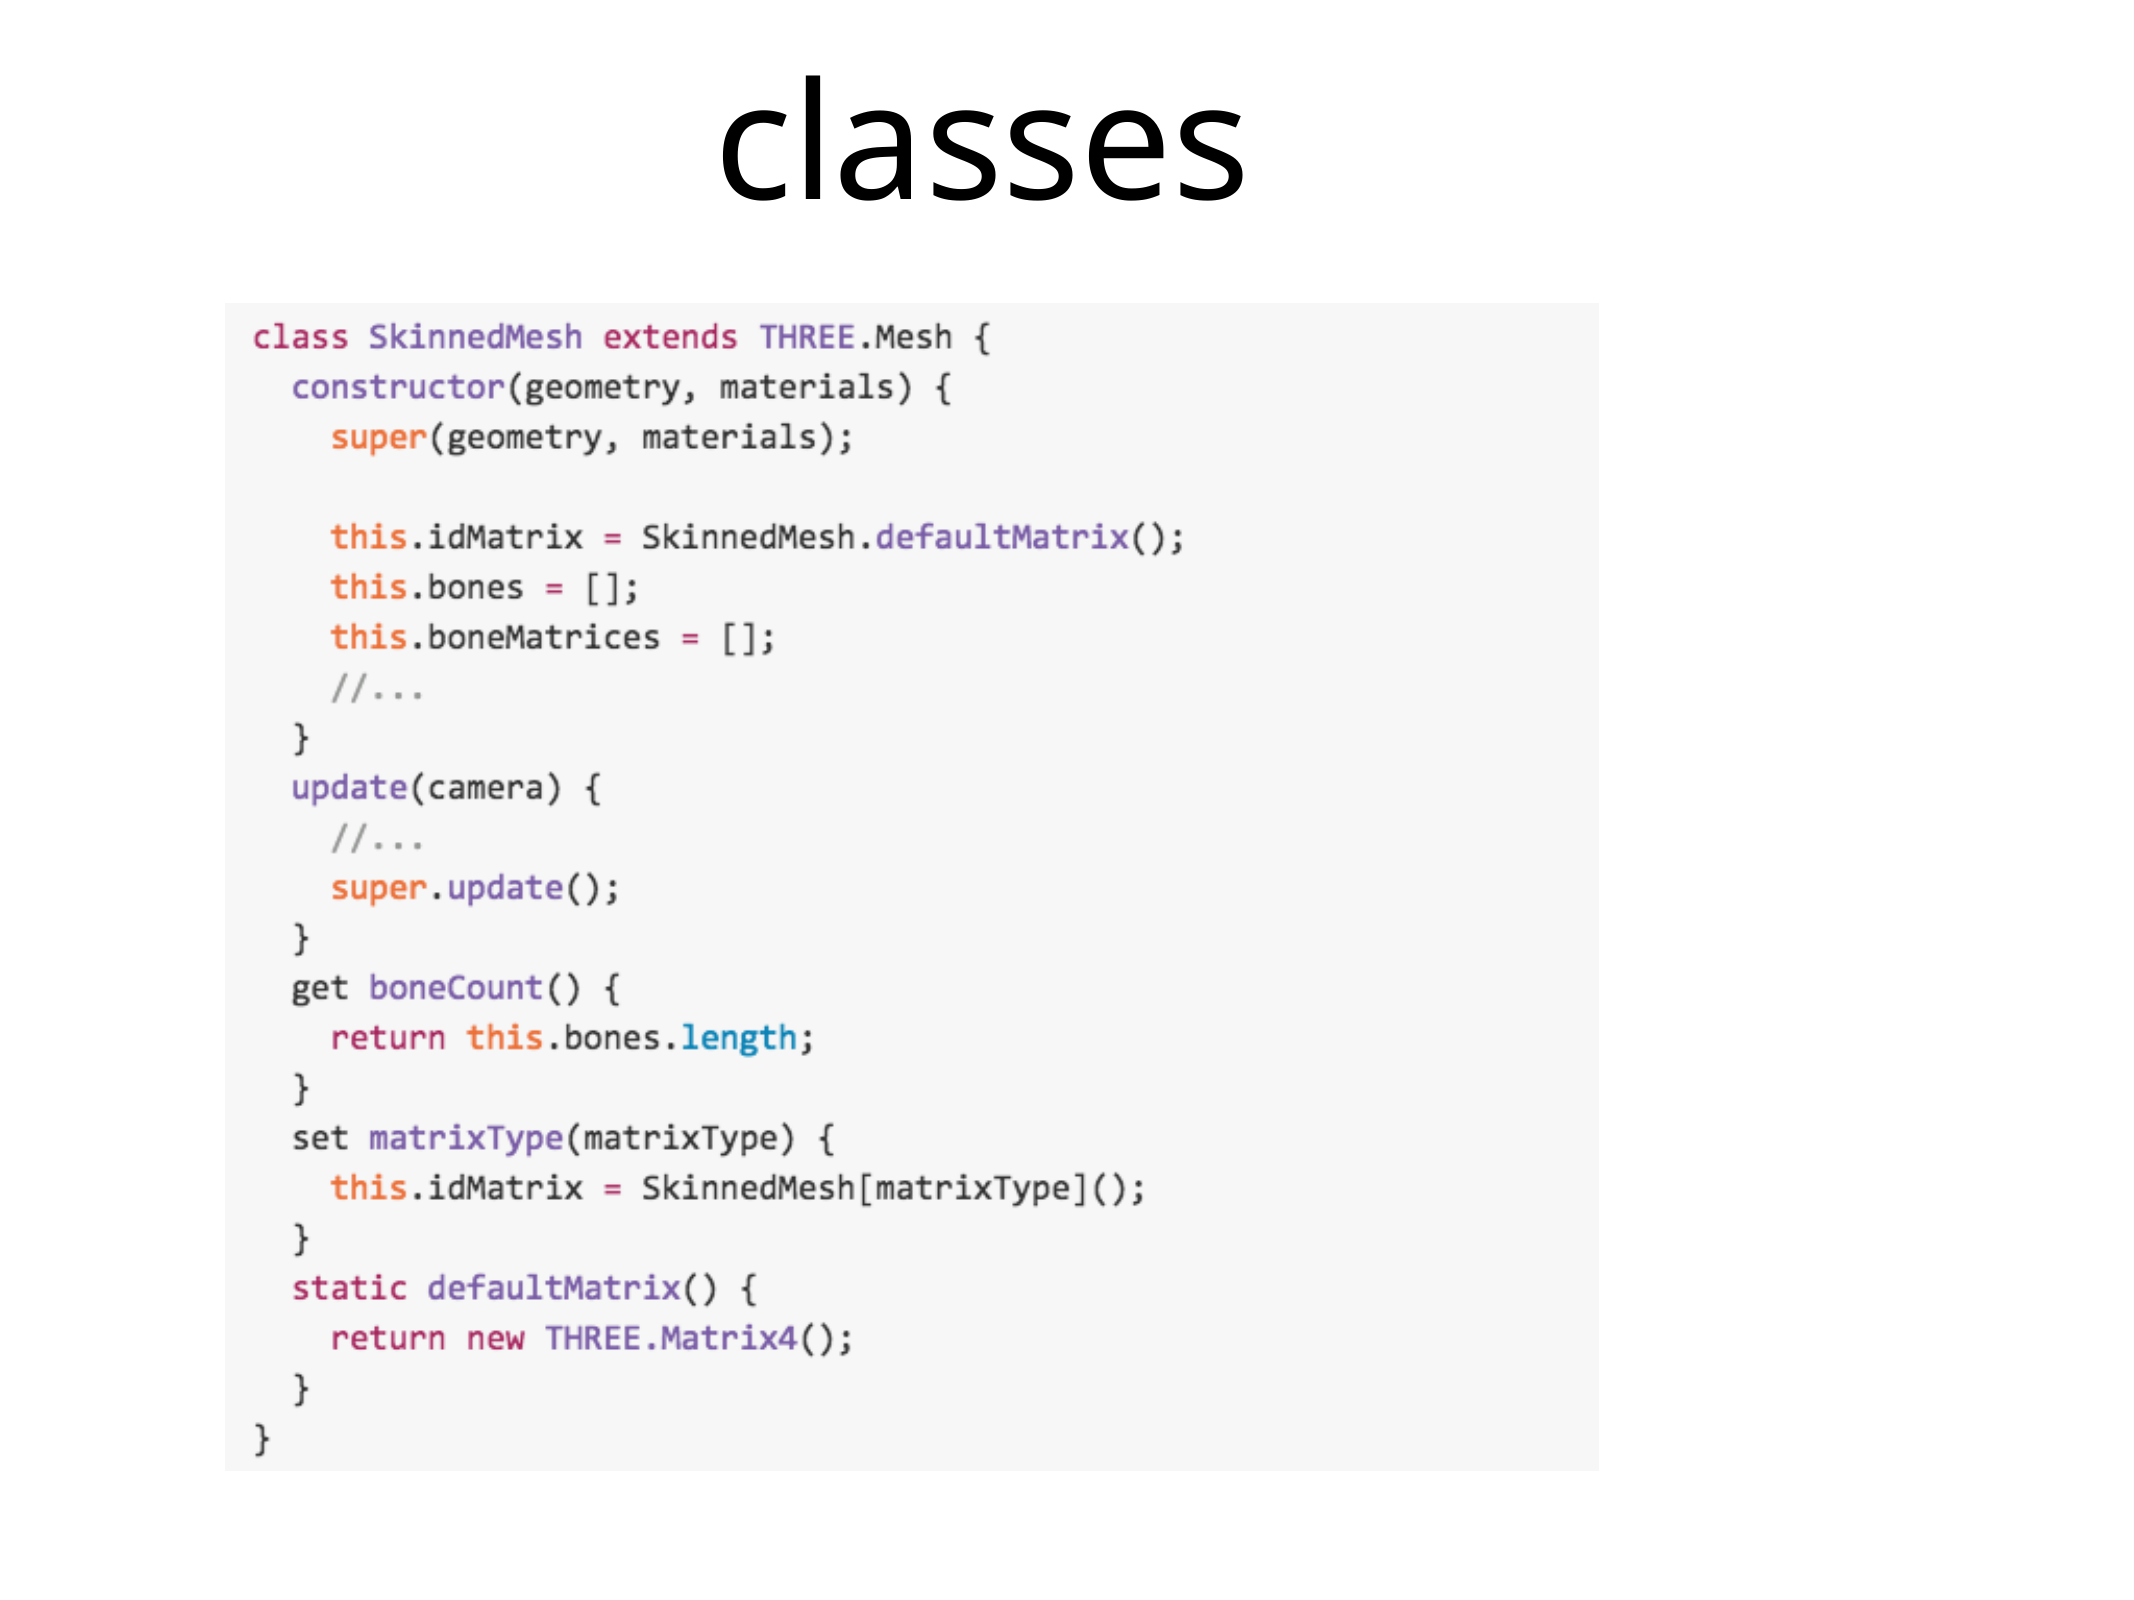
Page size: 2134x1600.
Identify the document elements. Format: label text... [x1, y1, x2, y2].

picture [225, 303, 1599, 1471]
title classes [299, 1, 1666, 268]
